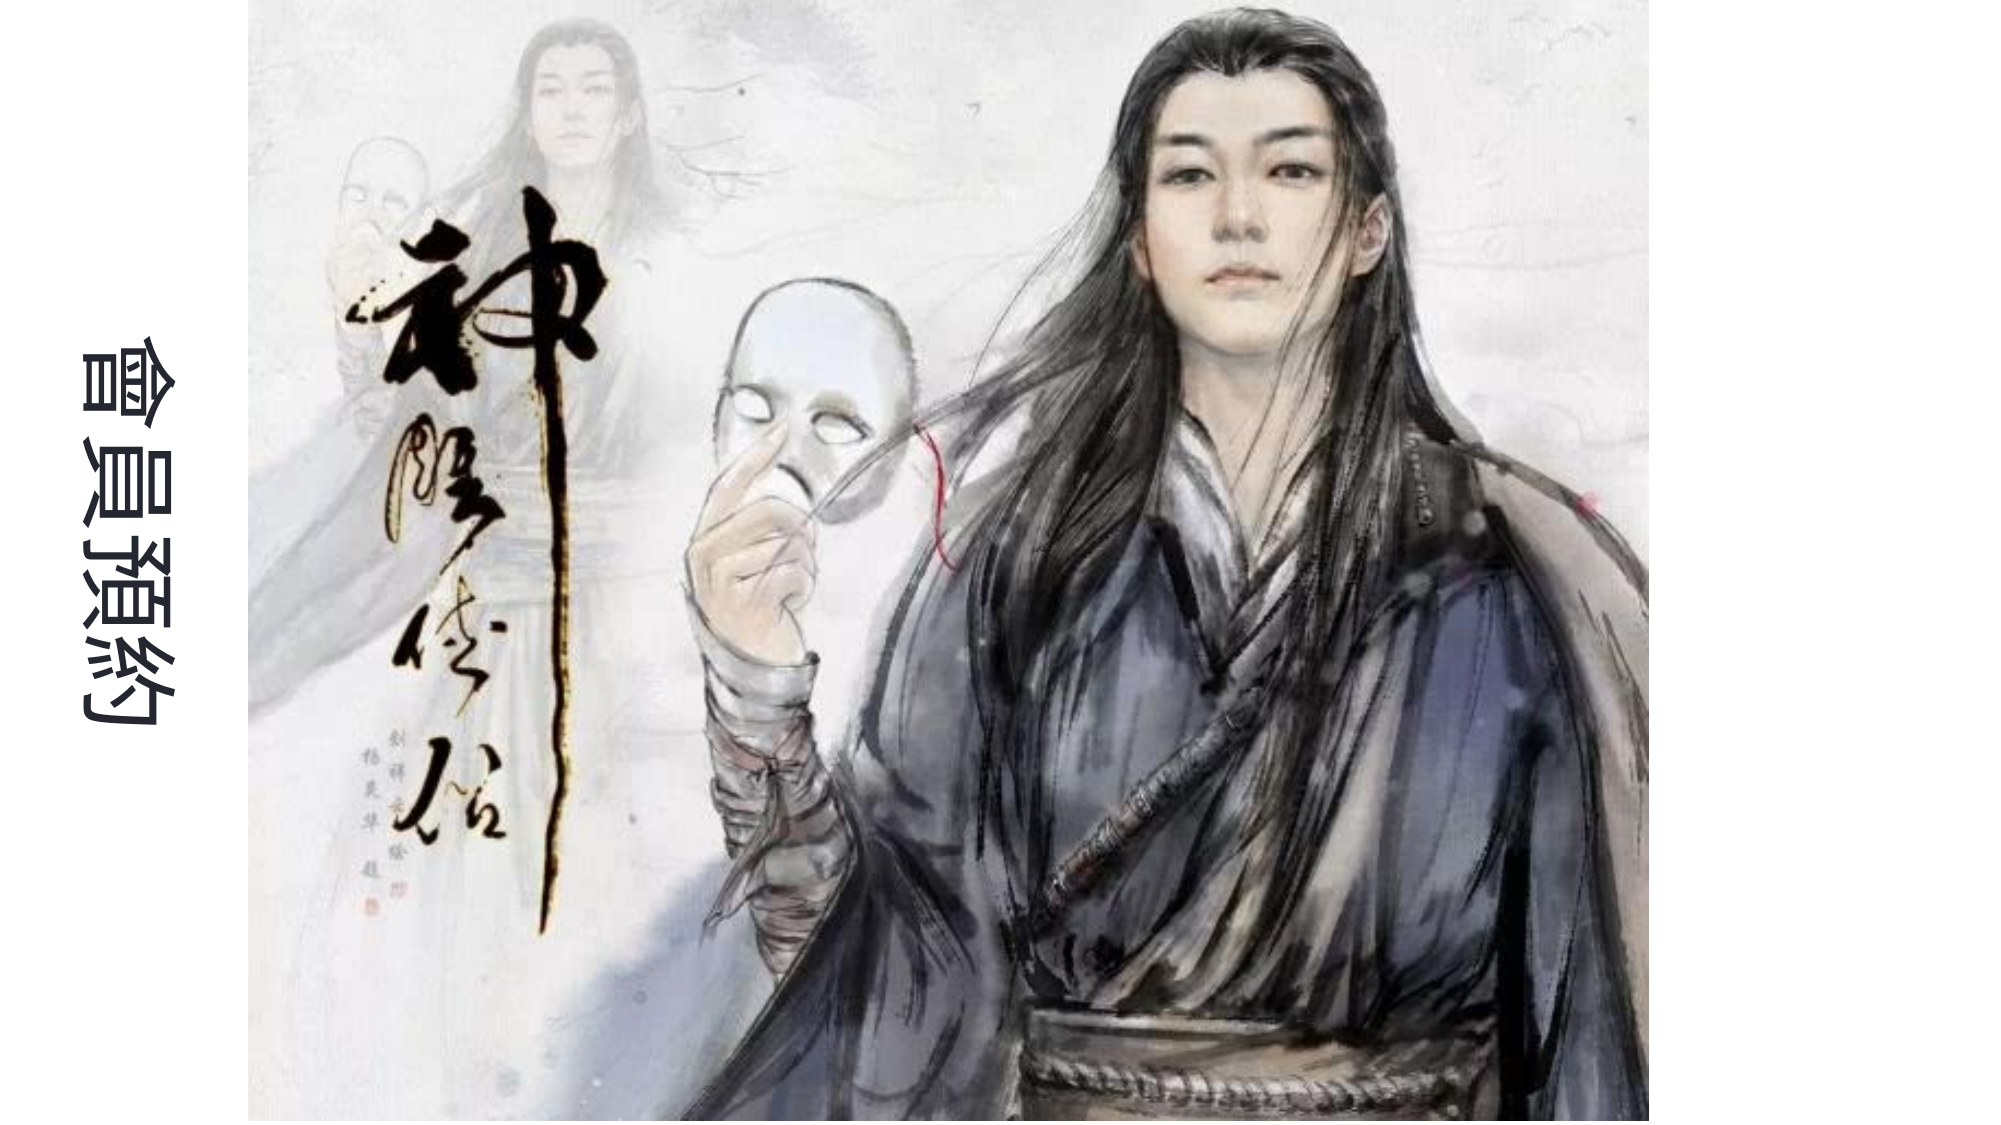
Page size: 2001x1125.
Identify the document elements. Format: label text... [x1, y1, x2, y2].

text_box 會員預約 [47, 317, 200, 737]
picture [248, 0, 1649, 1121]
